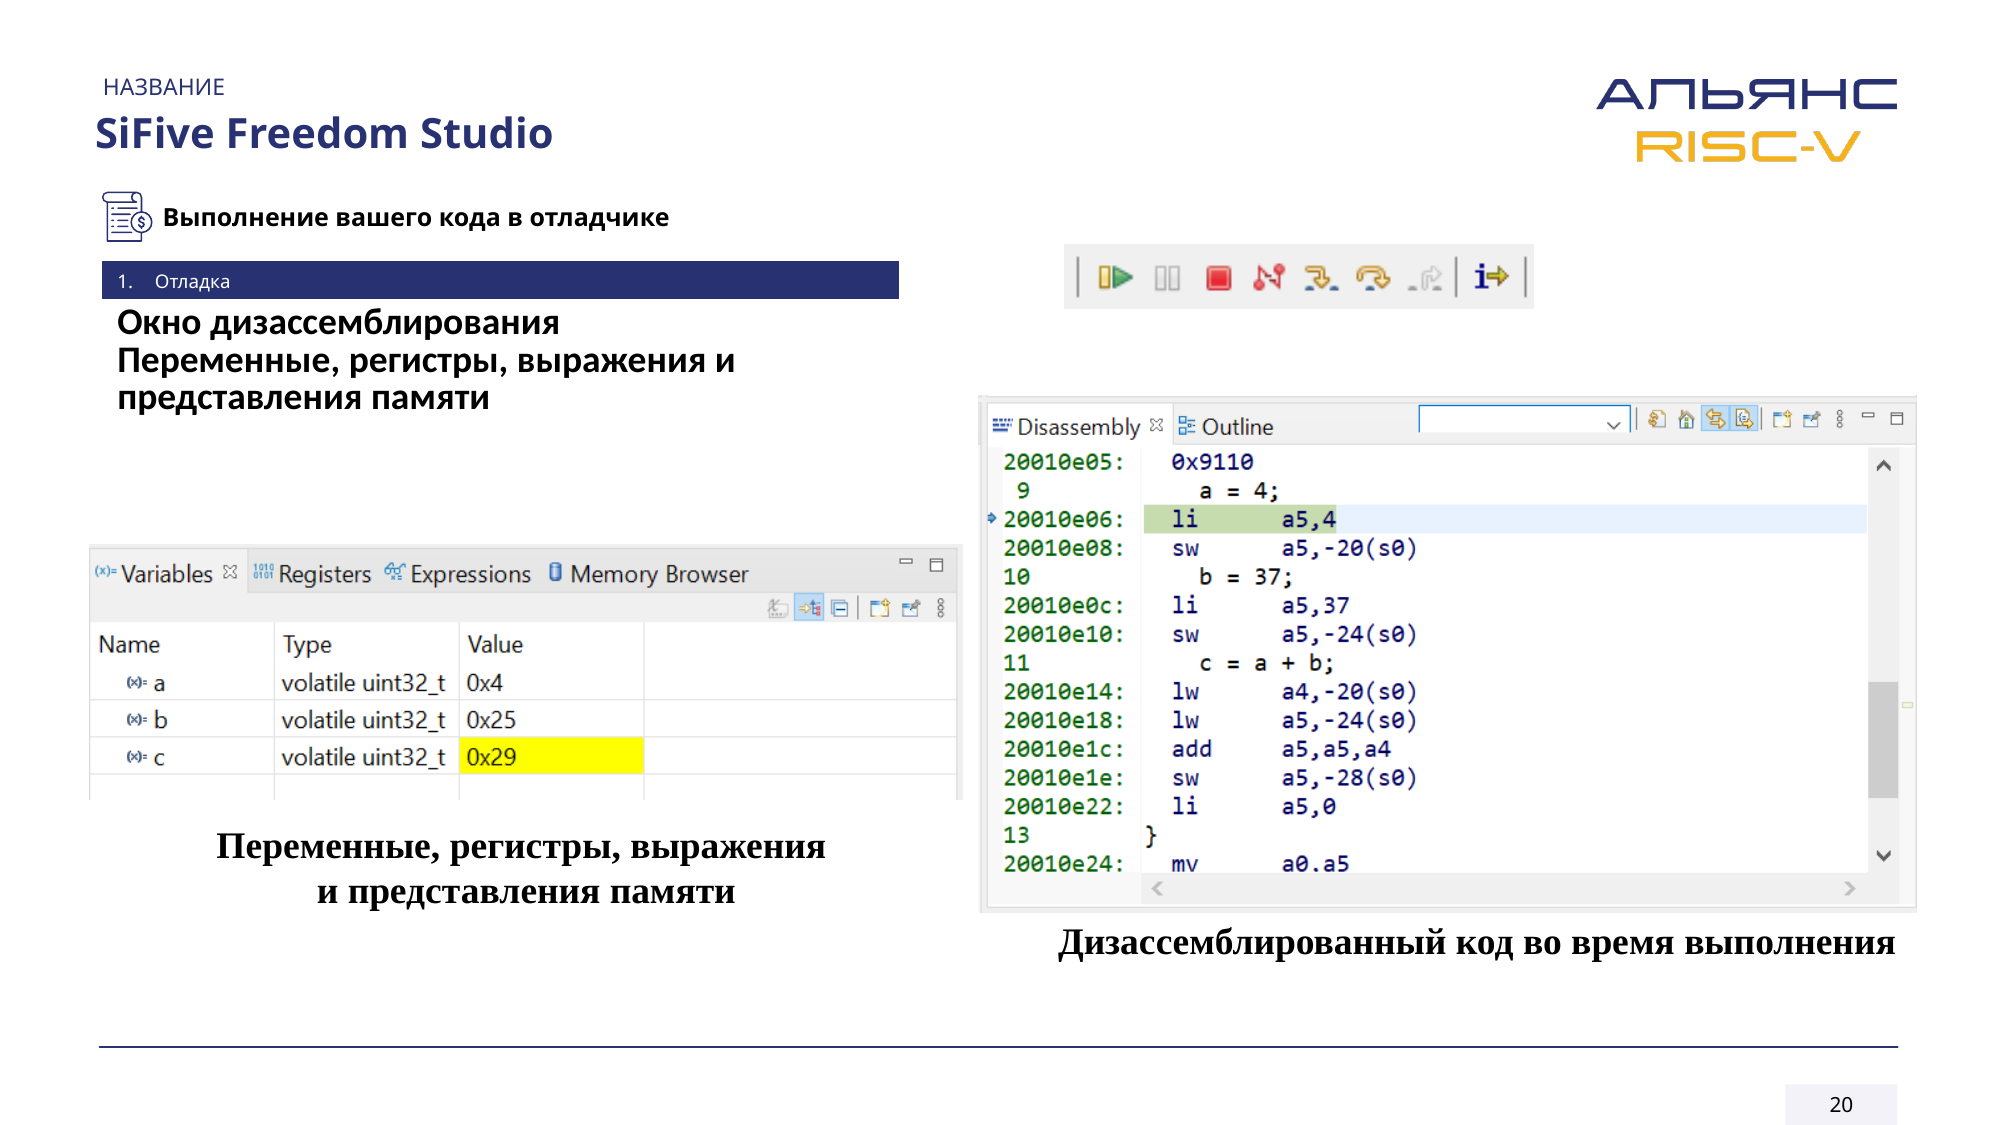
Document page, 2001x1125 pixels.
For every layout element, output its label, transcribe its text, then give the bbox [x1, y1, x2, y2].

text_box SiFive Freedom Studio [80, 99, 569, 165]
picture [1064, 244, 1534, 309]
text_box Выполнение вашего кода в отладчике [162, 201, 1005, 287]
table_cell Окно дизассемблирования Переменные, регистры, выражения и представления памяти [102, 299, 900, 449]
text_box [101, 191, 153, 242]
text_box 20 [1785, 1084, 1898, 1125]
table_header Отладка [102, 261, 899, 299]
picture [1595, 79, 1898, 162]
picture [978, 395, 1917, 914]
text_box Дизассемблированный код во время выполнения [1043, 914, 1912, 970]
text_box НАЗВАНИЕ [88, 65, 1624, 108]
picture [89, 544, 963, 800]
text_box Переменные, регистры, выражения и представления памяти [26, 814, 1027, 919]
